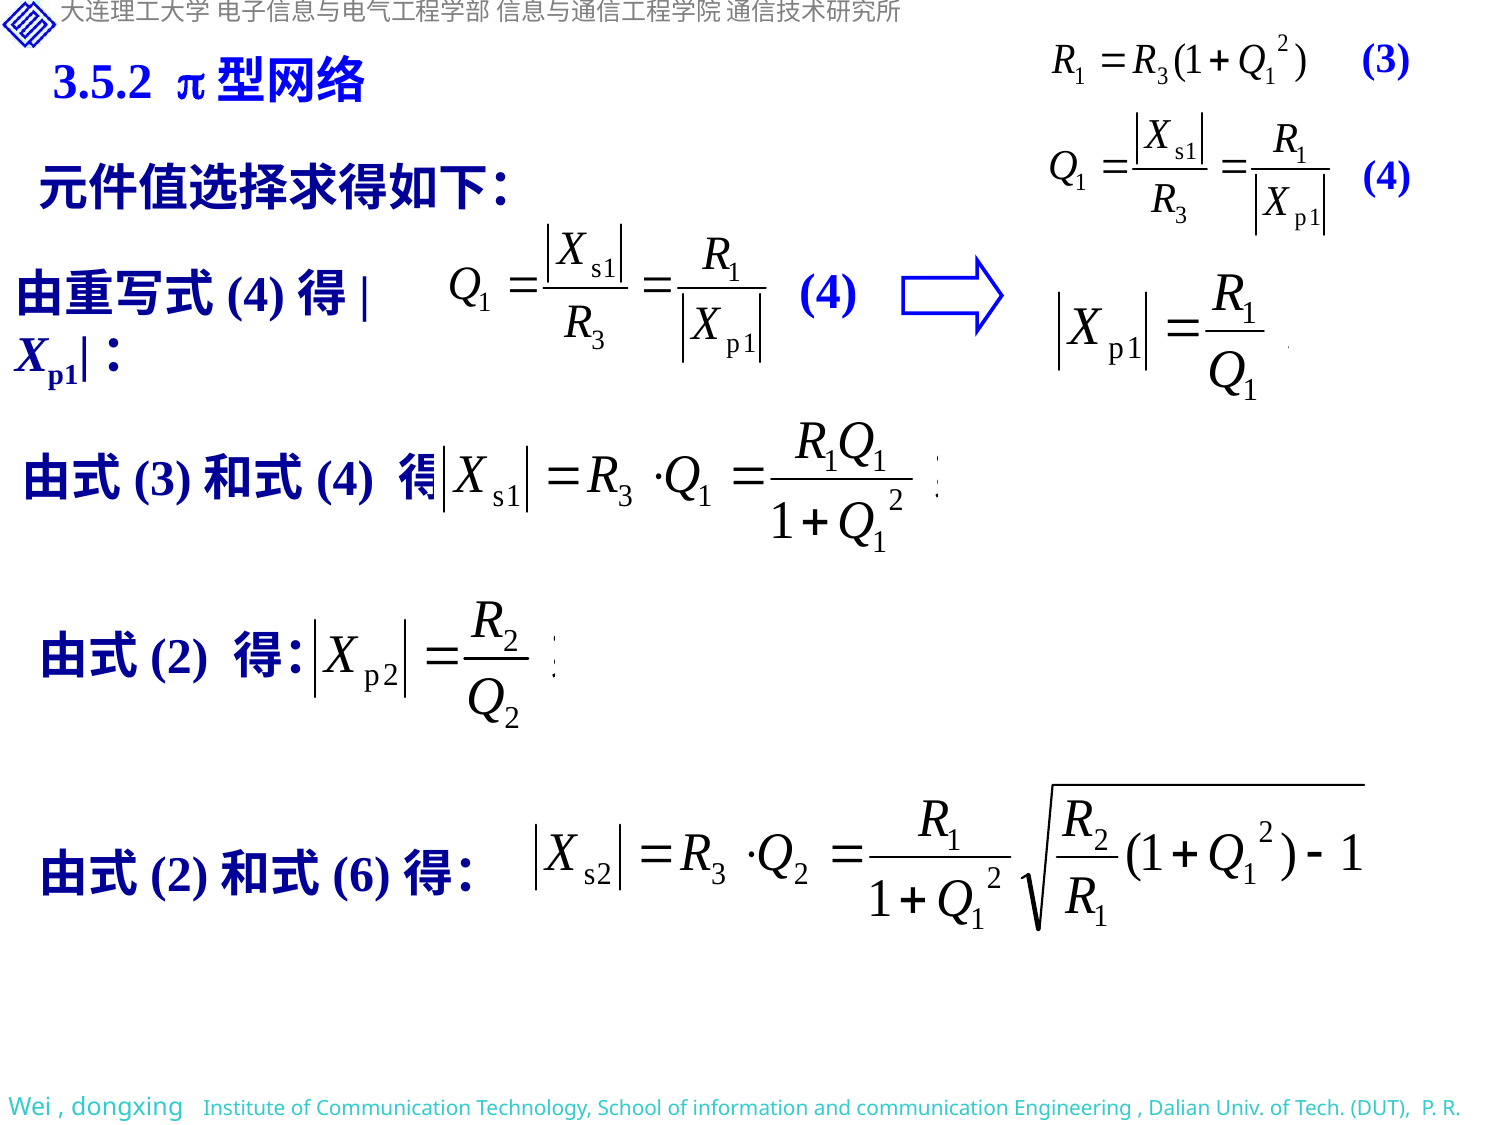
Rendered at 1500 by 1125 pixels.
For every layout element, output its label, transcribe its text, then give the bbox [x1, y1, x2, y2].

text_box 由重写式(4)得|Xp1|： [0, 254, 449, 398]
title 3.5.2 型网络 [37, 47, 1037, 110]
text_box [304, 585, 555, 738]
text_box 由式(3)和式(4) 得： [6, 437, 428, 513]
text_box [434, 406, 938, 563]
picture [0, 0, 59, 49]
text_box [903, 260, 1002, 331]
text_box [441, 215, 773, 370]
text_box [1048, 258, 1290, 411]
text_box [525, 771, 1372, 941]
text_box 由式(2)和式(6)得： [23, 834, 508, 909]
text_box 由式(2) 得： [23, 616, 299, 691]
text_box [1042, 23, 1455, 242]
text_box (4) [784, 251, 891, 326]
text_box 元件值选择求得如下： [23, 147, 555, 223]
